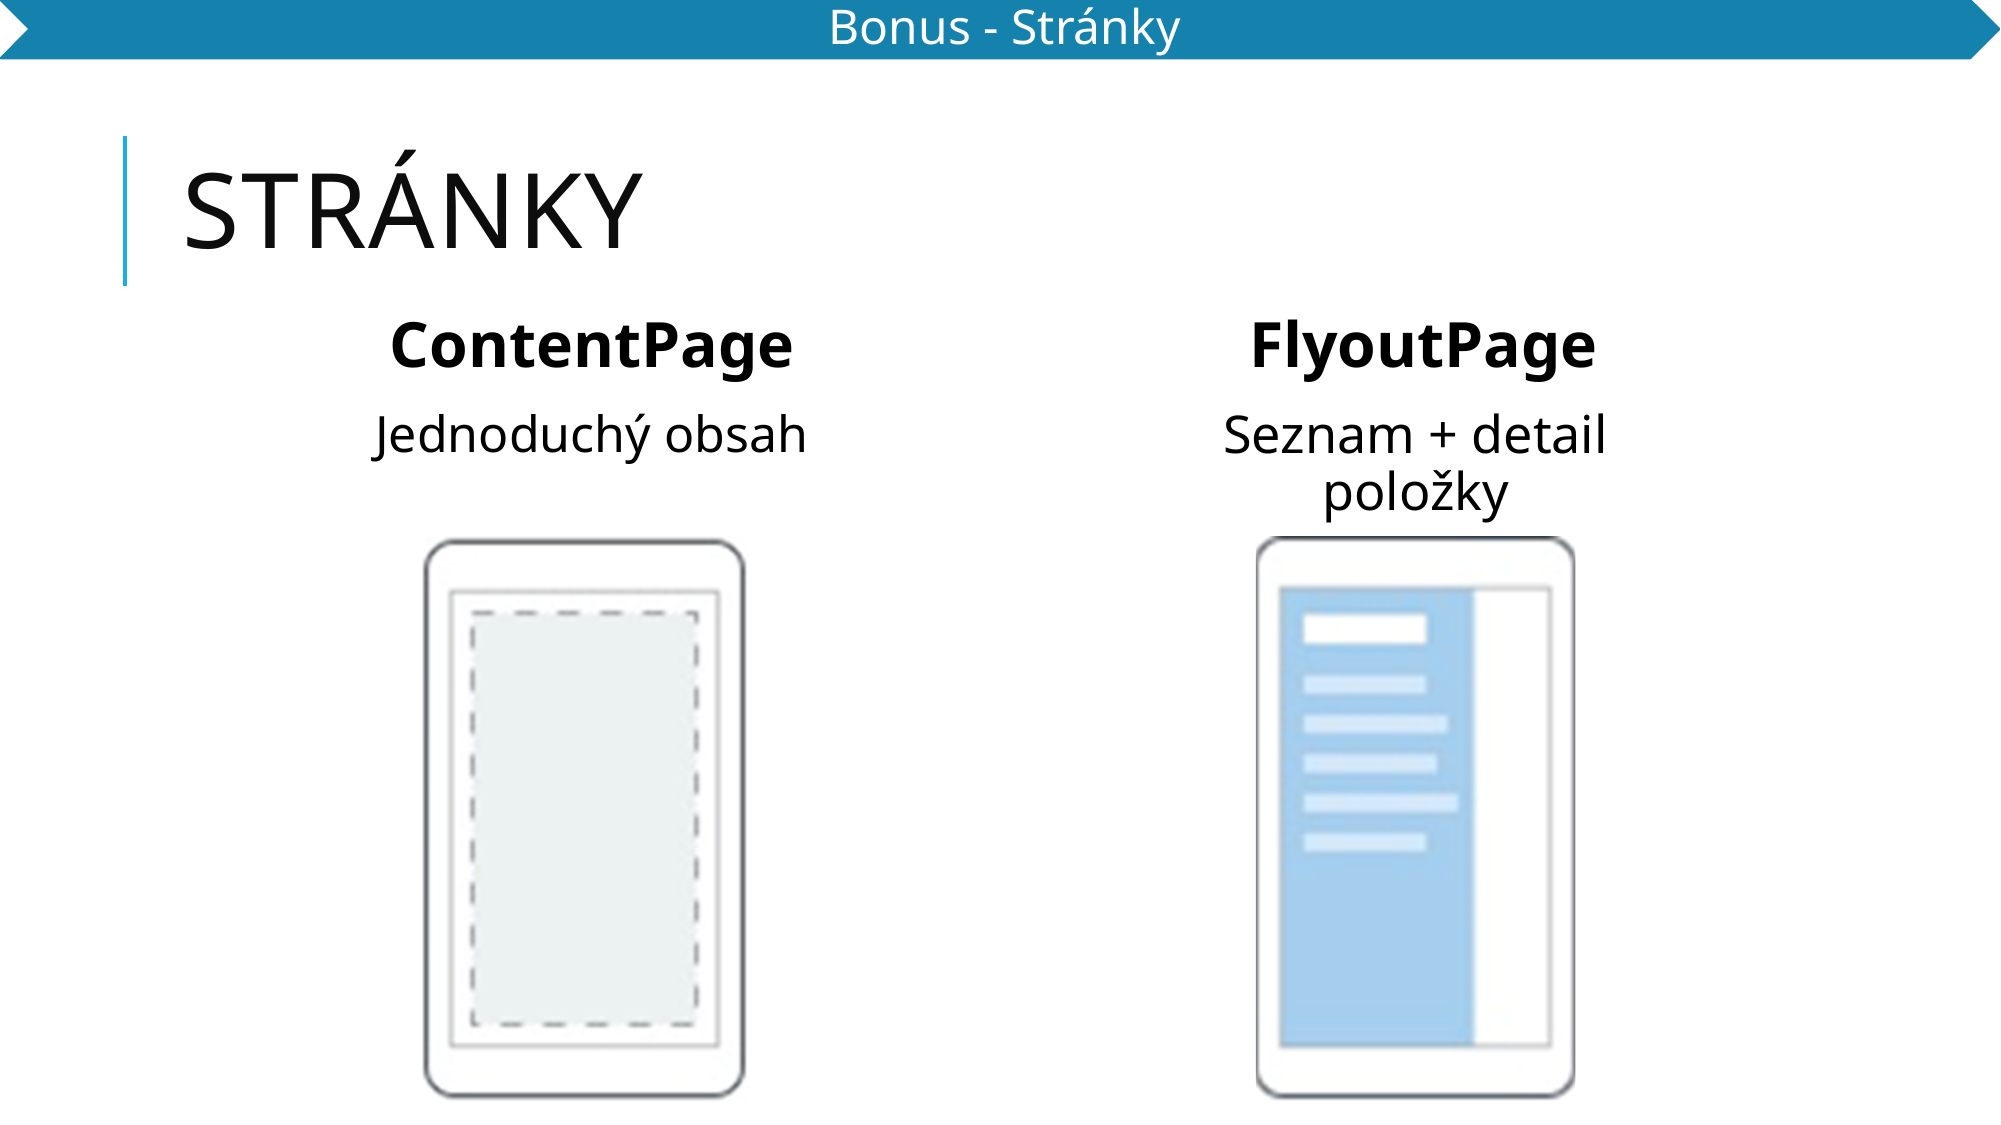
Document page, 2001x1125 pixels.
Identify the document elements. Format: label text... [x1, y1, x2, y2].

list ContentPage Jednoduchý obsah [337, 297, 832, 1067]
text_box FlyoutPage Seznam + detail položky [1168, 297, 1663, 1067]
title Stránky [168, 96, 1763, 342]
picture [421, 536, 748, 1102]
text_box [0, 0, 2000, 59]
picture [1255, 536, 1576, 1102]
